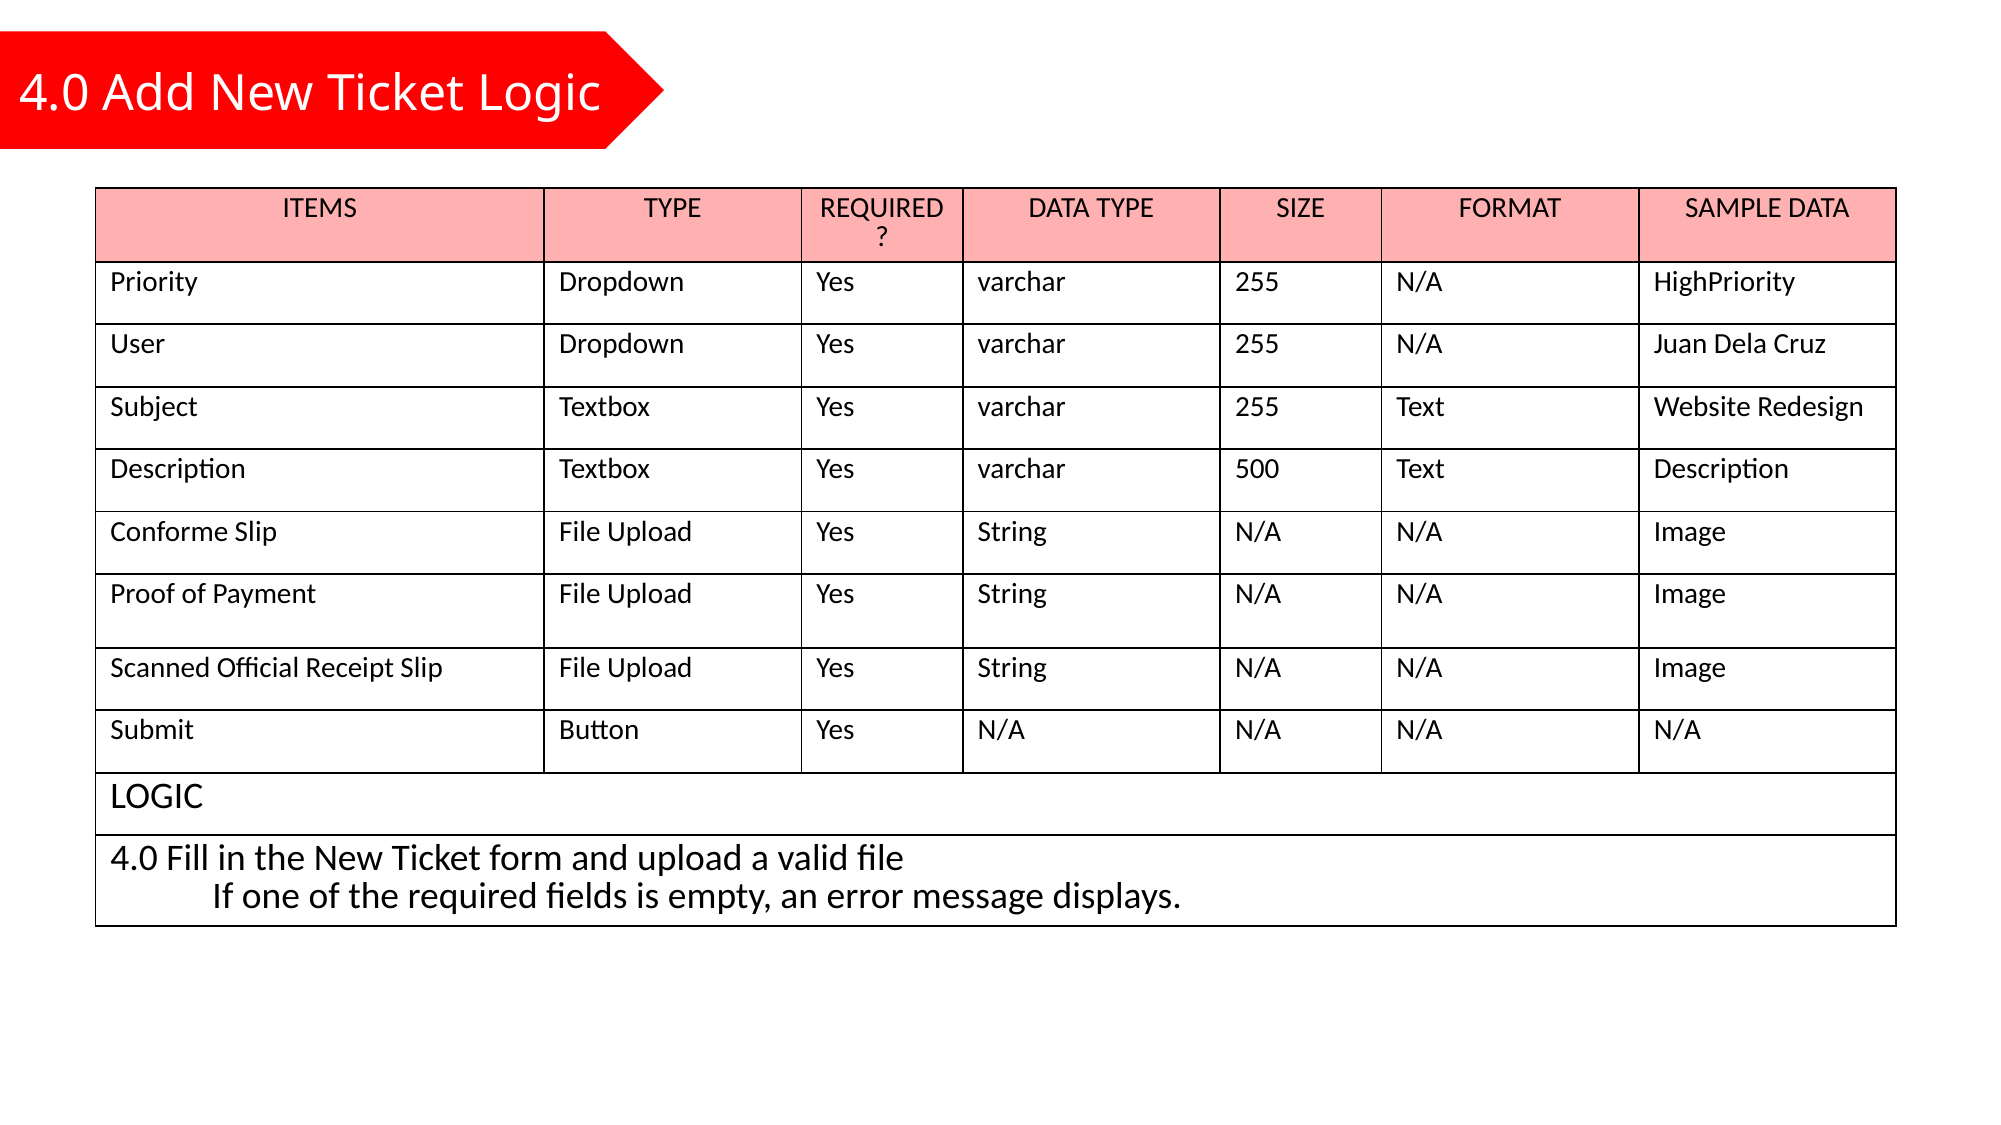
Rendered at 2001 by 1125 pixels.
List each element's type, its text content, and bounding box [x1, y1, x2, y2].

table_cell N/A [1382, 512, 1638, 573]
table_cell Image [1640, 575, 1895, 647]
table_cell Submit [96, 711, 543, 772]
table_cell Yes [802, 649, 962, 709]
table_cell Text [1382, 388, 1638, 448]
table_cell 255 [1221, 388, 1381, 448]
table_cell Dropdown [545, 263, 801, 323]
table_cell N/A [1382, 325, 1638, 386]
table_cell Juan Dela Cruz [1640, 325, 1895, 386]
table_header TYPE [545, 189, 801, 261]
table_cell Dropdown [545, 325, 801, 386]
table_cell varchar [964, 263, 1219, 323]
table_cell Image [1640, 512, 1895, 573]
table_header ITEMS [96, 189, 543, 261]
table_header SAMPLE DATA [1640, 189, 1895, 261]
table_cell N/A [1640, 711, 1895, 772]
table_cell Yes [802, 711, 962, 772]
table_cell Yes [802, 450, 962, 511]
table_cell N/A [1221, 512, 1381, 573]
table_cell 255 [1221, 263, 1381, 323]
table_cell Scanned Official Receipt Slip [96, 649, 543, 709]
table_cell Yes [802, 325, 962, 386]
table_cell File Upload [545, 575, 801, 647]
table_cell N/A [1221, 649, 1381, 709]
table_cell Image [1640, 649, 1895, 709]
table_cell 500 [1221, 450, 1381, 511]
table_cell Yes [802, 512, 962, 573]
table_cell Conforme Slip [96, 512, 543, 573]
text_box 4.0 Add New Ticket Logic [0, 30, 666, 150]
table_cell Yes [802, 575, 962, 647]
table_cell N/A [1221, 575, 1381, 647]
table_cell N/A [1221, 711, 1381, 772]
table_cell 4.0 Fill in the New Ticket form and upload a valid file If one of the required fields is empty, an error message displays. [96, 836, 1895, 925]
table_cell varchar [964, 450, 1219, 511]
table_cell String [964, 575, 1219, 647]
table_cell N/A [964, 711, 1219, 772]
table_cell varchar [964, 325, 1219, 386]
table_cell Description [96, 450, 543, 511]
table_cell 255 [1221, 325, 1381, 386]
table_cell File Upload [545, 649, 801, 709]
table_cell Yes [802, 263, 962, 323]
table_cell N/A [1382, 711, 1638, 772]
table_cell File Upload [545, 512, 801, 573]
table_cell N/A [1382, 649, 1638, 709]
table_cell Yes [802, 388, 962, 448]
table_cell LOGIC [96, 774, 1895, 834]
table_header REQUIRED? [802, 189, 962, 261]
table_header SIZE [1221, 189, 1381, 261]
table_cell Description [1640, 450, 1895, 511]
table_cell Subject [96, 388, 543, 448]
table_cell Text [1382, 450, 1638, 511]
table_cell Textbox [545, 388, 801, 448]
table_header DATA TYPE [964, 189, 1219, 261]
table_cell String [964, 512, 1219, 573]
table_cell N/A [1382, 575, 1638, 647]
table_header FORMAT [1382, 189, 1638, 261]
table_cell Button [545, 711, 801, 772]
table_cell User [96, 325, 543, 386]
table_cell Website Redesign [1640, 388, 1895, 448]
table_cell Priority [96, 263, 543, 323]
table_cell varchar [964, 388, 1219, 448]
table_cell String [964, 649, 1219, 709]
table_cell Textbox [545, 450, 801, 511]
table_cell Proof of Payment [96, 575, 543, 647]
table_cell N/A [1382, 263, 1638, 323]
table_cell HighPriority [1640, 263, 1895, 323]
